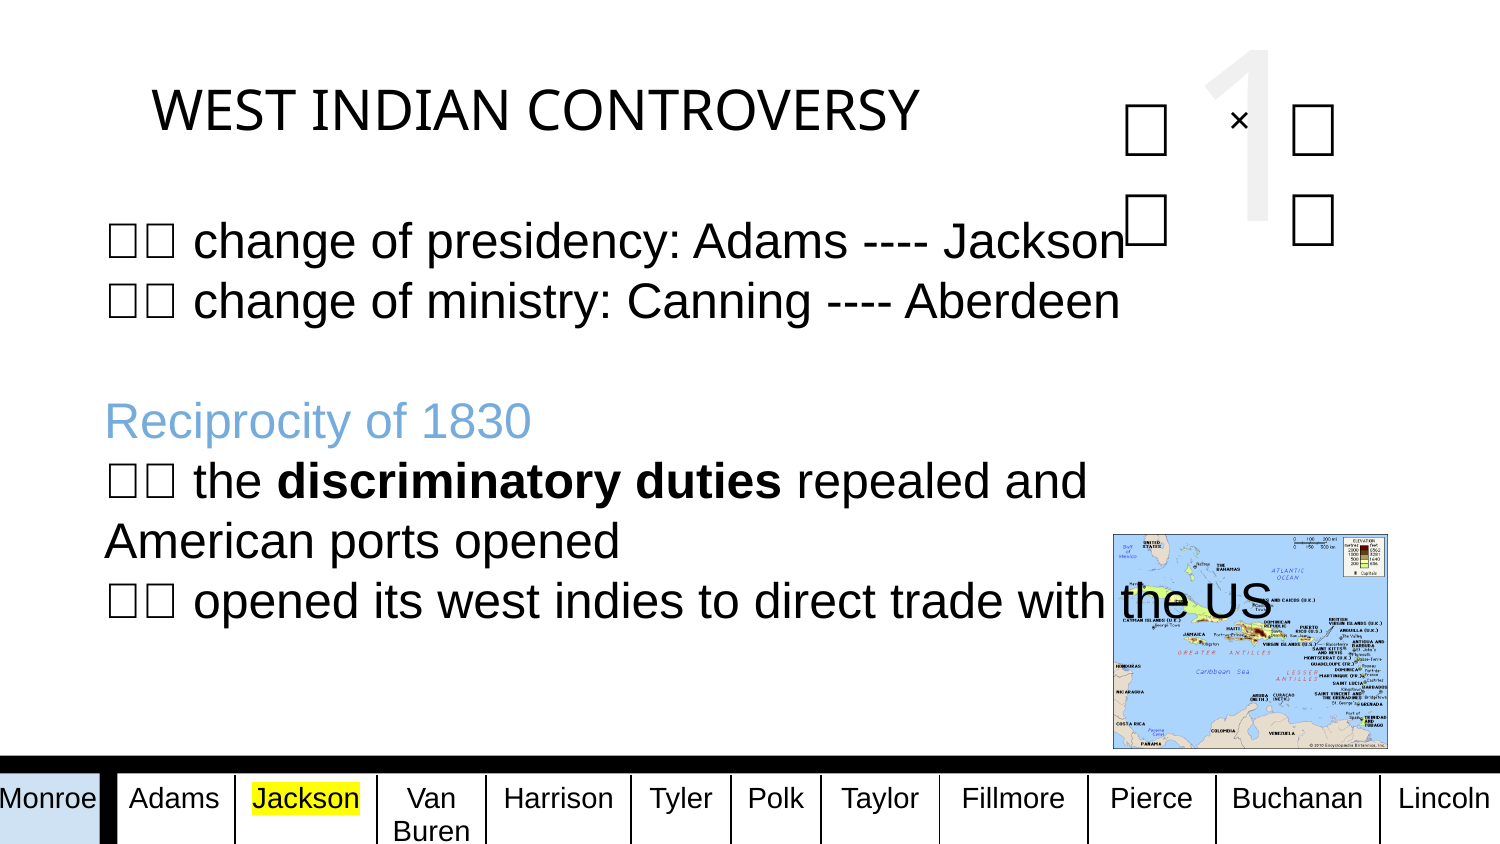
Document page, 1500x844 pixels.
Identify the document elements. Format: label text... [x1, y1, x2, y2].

text_box 1 [1168, 0, 1467, 277]
title WEST INDIAN CONTROVERSY [135, 88, 1104, 128]
table_header Adams [115, 775, 234, 844]
text_box 🇬🇧 [1271, 74, 1364, 270]
text_box 🇺🇸 [1104, 74, 1168, 201]
table_header Van Buren [378, 775, 485, 844]
table_header Fillmore [940, 775, 1087, 844]
text_box 🇺🇸 change of presidency: Adams ---- Jackson 🇬🇧 change of ministry: Canning ---- Aberdeen Reciprocity of 1830 🇺🇸 the discriminatory duties repealed and American ports opened 🇬🇧 opened its west indies to direct trade with the US [89, 201, 1318, 636]
table_header Buchanan [1217, 775, 1379, 844]
table_header Polk [732, 775, 820, 844]
text_box ✕ [1212, 94, 1311, 145]
table_header Tyler [632, 775, 730, 844]
picture [1113, 534, 1388, 750]
table_header Jackson [236, 775, 376, 844]
table_header Monroe [0, 775, 113, 844]
table_header Harrison [487, 775, 630, 844]
table_header Taylor [822, 775, 939, 844]
table_header Lincoln [1381, 775, 1500, 844]
table_header Pierce [1089, 775, 1215, 844]
